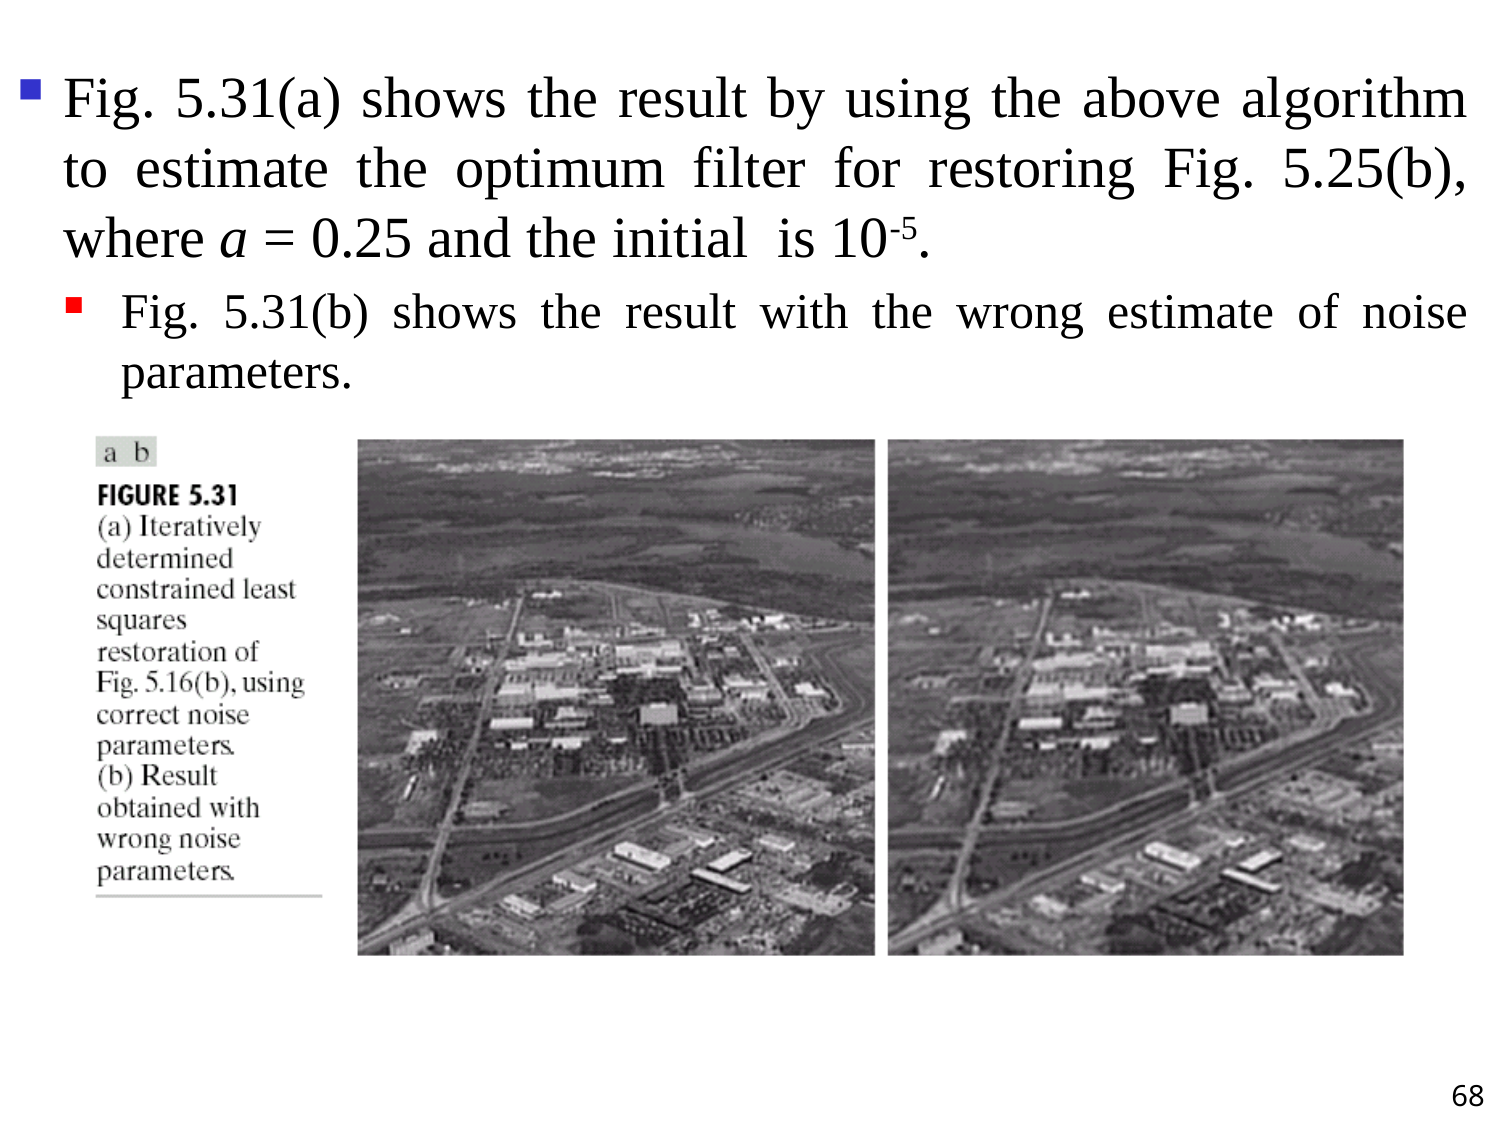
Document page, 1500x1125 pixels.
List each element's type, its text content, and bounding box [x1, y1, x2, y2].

picture [88, 430, 1412, 965]
slide_number 68 [1234, 1082, 1500, 1125]
